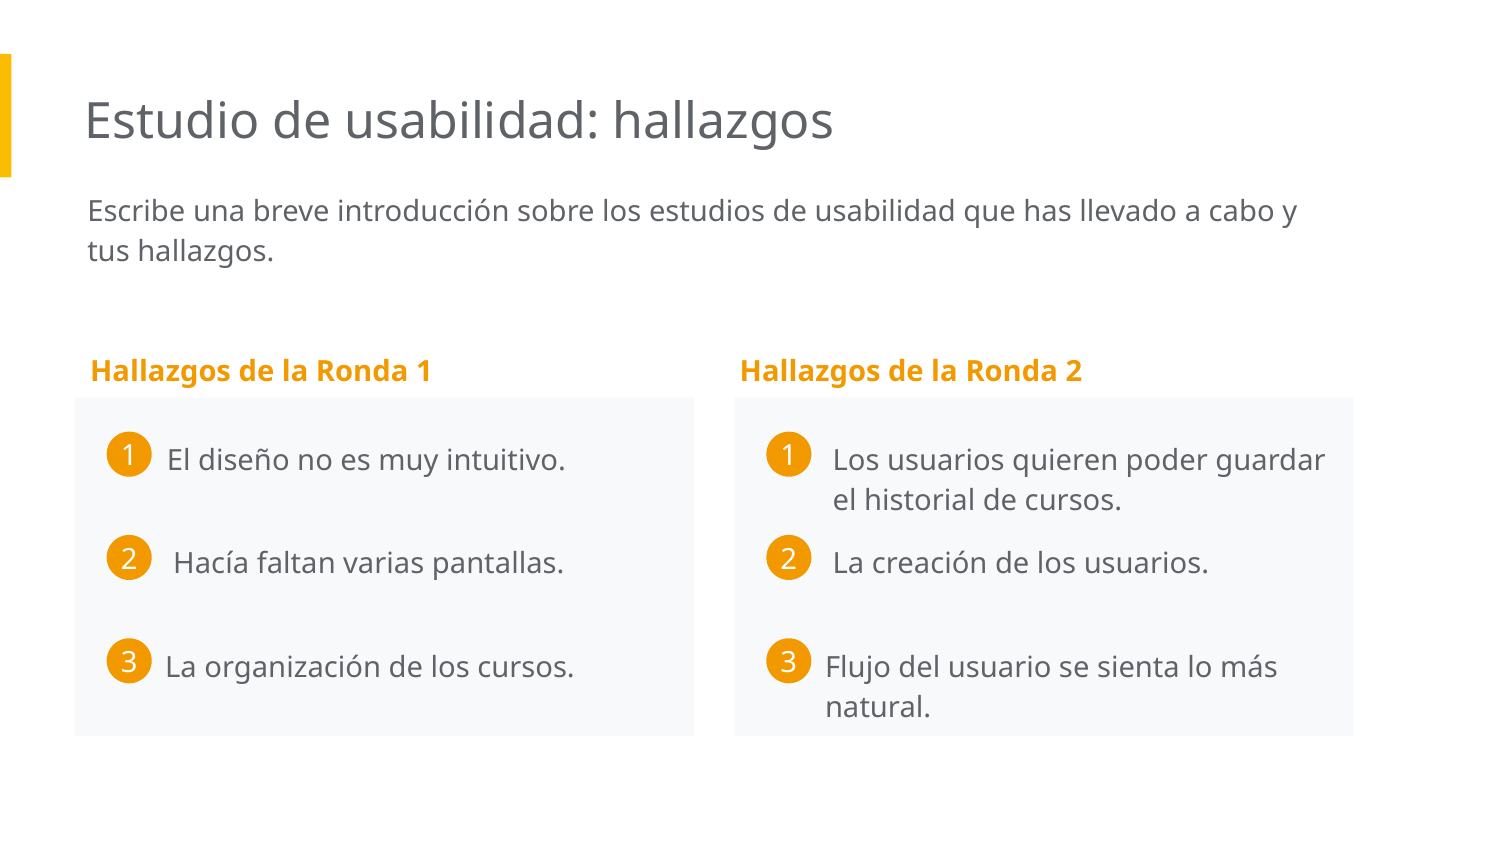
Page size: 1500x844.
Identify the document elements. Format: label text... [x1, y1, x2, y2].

text_box 2 [766, 534, 812, 580]
text_box 3 [106, 638, 152, 684]
text_box La creación de los usuarios. [817, 524, 1365, 595]
text_box Flujo del usuario se sienta lo más natural. [809, 627, 1358, 739]
text_box Hacía faltan varias pantallas. [158, 524, 706, 595]
text_box Hallazgos de la Ronda 2 [724, 331, 1272, 402]
text_box 1 [106, 431, 152, 477]
text_box 2 [106, 534, 152, 580]
text_box El diseño no es muy intuitivo. [151, 421, 699, 492]
text_box 3 [766, 638, 812, 684]
text_box [74, 397, 695, 736]
text_box [734, 397, 1354, 736]
text_box Hallazgos de la Ronda 1 [74, 331, 623, 397]
text_box Estudio de usabilidad: hallazgos [84, 73, 1095, 164]
text_box Los usuarios quieren poder guardar el historial de cursos. [817, 421, 1365, 524]
text_box Escribe una breve introducción sobre los estudios de usabilidad que has llevado a cabo y tus hallazgos. [87, 172, 1320, 323]
text_box La organización de los cursos. [150, 627, 698, 699]
text_box 1 [766, 431, 812, 477]
